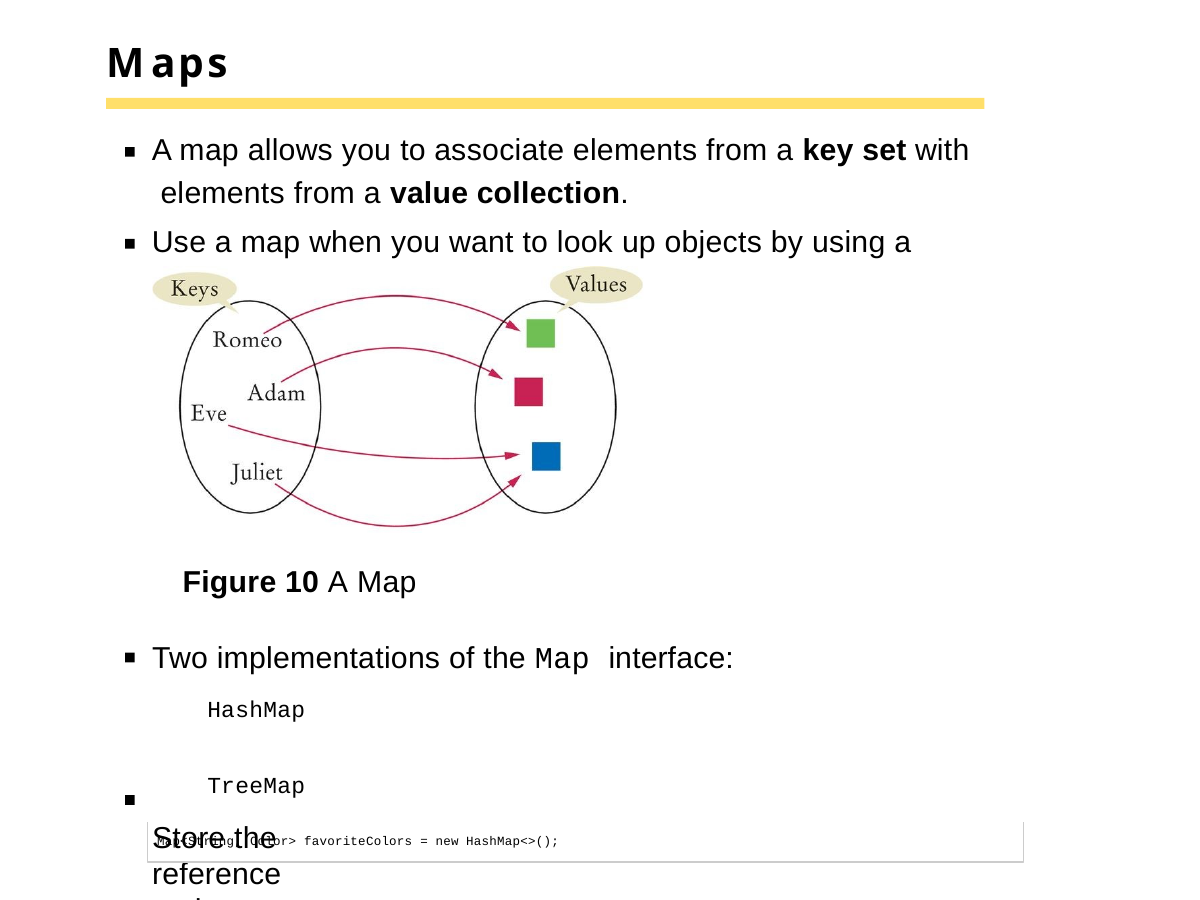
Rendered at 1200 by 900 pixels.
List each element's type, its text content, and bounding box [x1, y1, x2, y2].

text_box [125, 238, 135, 249]
text_box [147, 822, 1024, 863]
text_box [125, 652, 135, 663]
title Maps [103, 37, 1097, 188]
text_box [152, 266, 644, 533]
text_box Figure 10 A Map Two implementations of the Map interface: HashMap TreeMap Store the reference to the map object in a Map reference: [149, 863, 930, 900]
text_box A map allows you to associate elements from a key set with elements from a value collection. Use a map when you want to look up objects by using a key. [149, 124, 977, 295]
text_box [125, 795, 135, 805]
text_box Map<String, Color> favoriteColors = new HashMap<>(); [154, 833, 563, 849]
text_box Figure 10 A Map Two implementations of the Map interface: HashMap TreeMap Store the reference to the map object in a Map reference: [149, 562, 930, 822]
text_box [125, 147, 135, 157]
